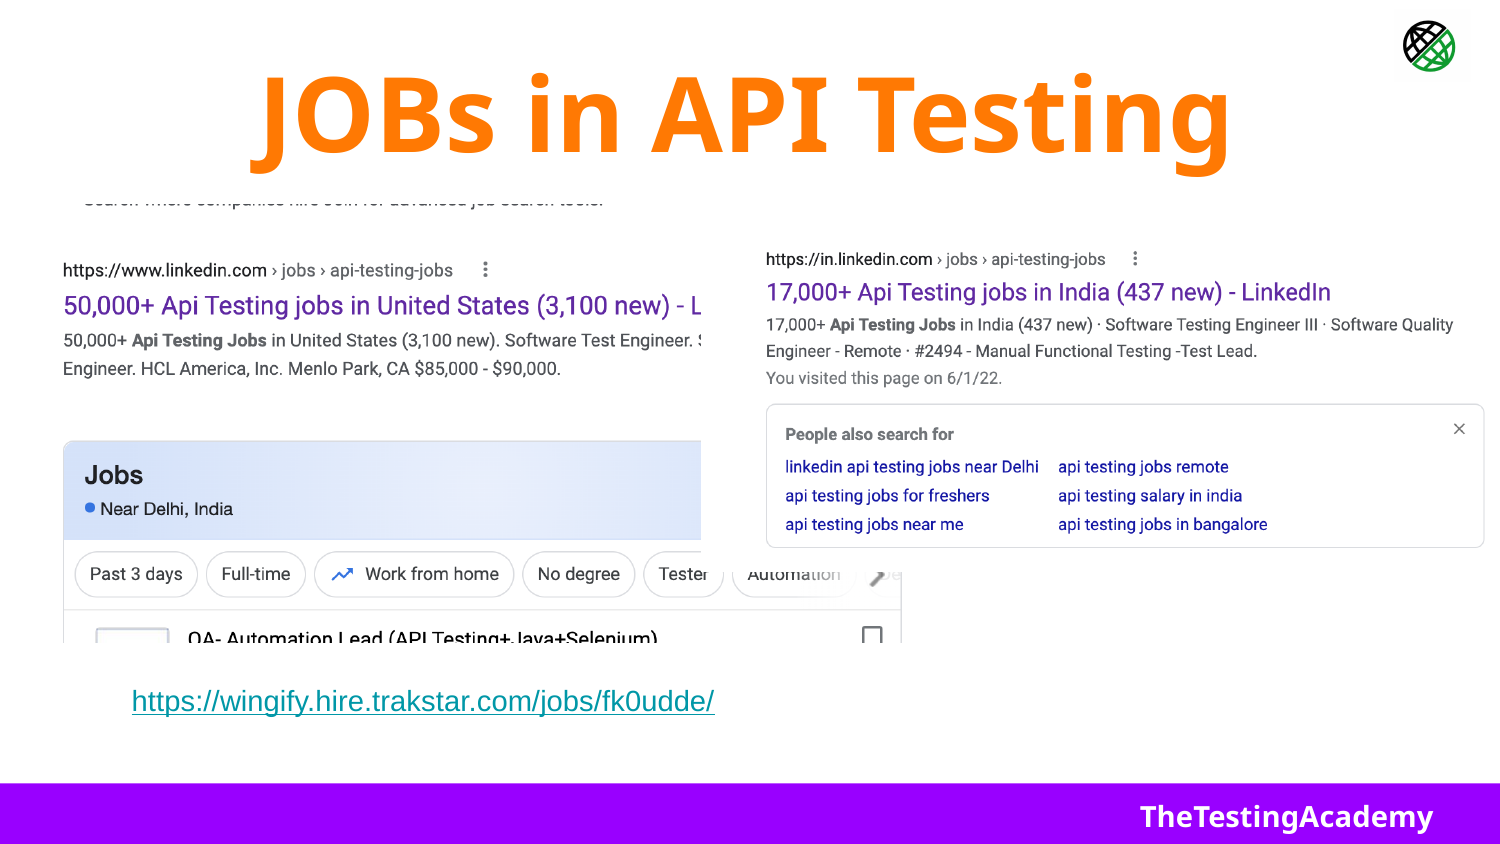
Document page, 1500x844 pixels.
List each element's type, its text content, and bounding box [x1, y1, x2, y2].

picture [1393, 9, 1471, 82]
title JOBs in API Testing [47, 41, 1446, 180]
text_box https://wingify.hire.trakstar.com/jobs/fk0udde/ [116, 667, 1366, 768]
picture [24, 194, 1500, 644]
